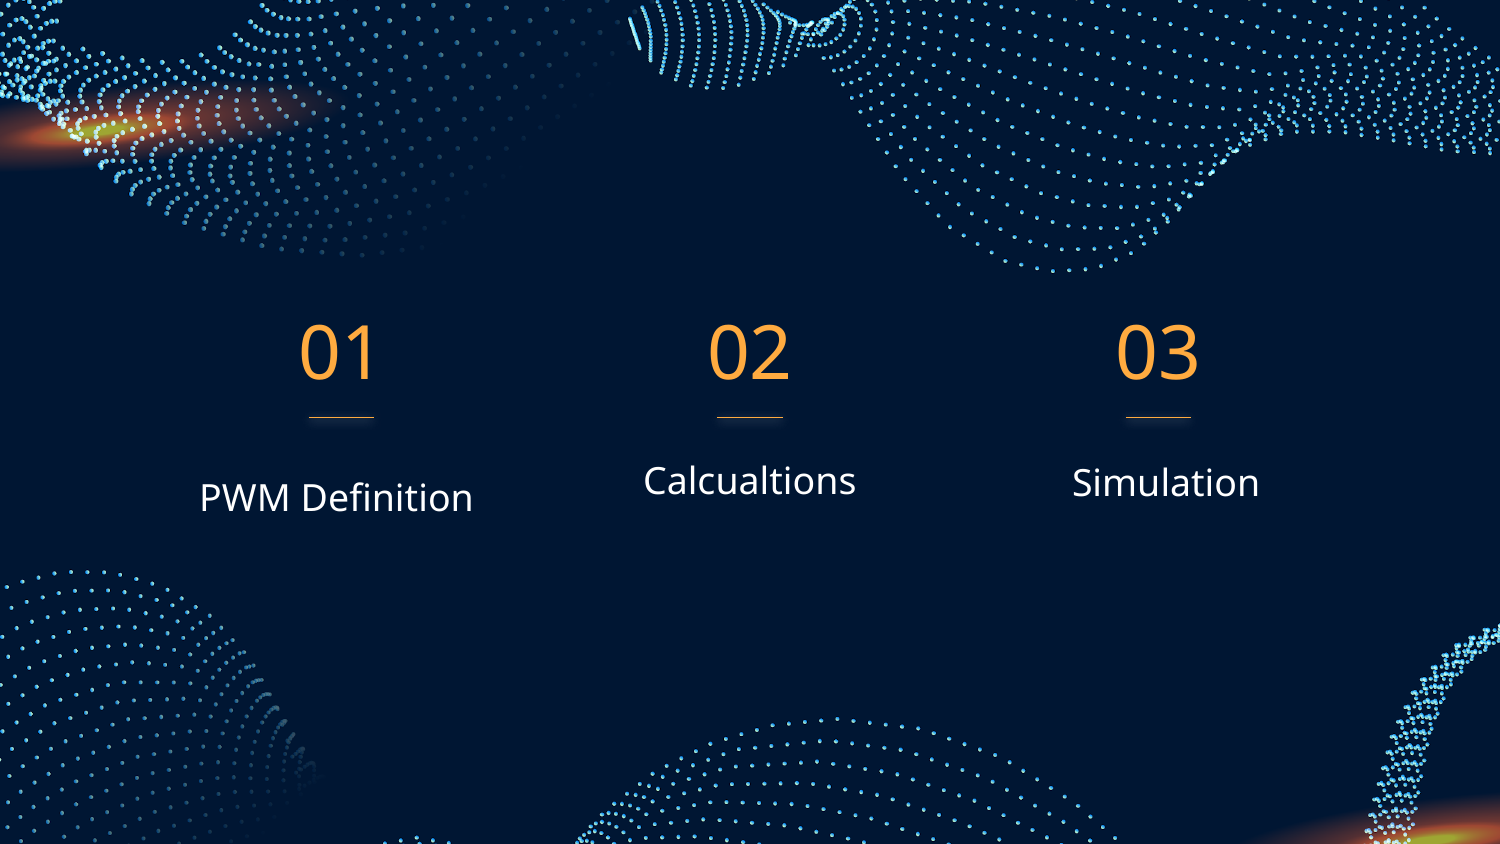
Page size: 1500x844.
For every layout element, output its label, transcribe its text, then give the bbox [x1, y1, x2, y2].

title Simulation [988, 429, 1328, 519]
title 01 [171, 290, 512, 410]
title 02 [580, 290, 920, 410]
title Calcualtions [580, 471, 920, 562]
title PWM Definition [171, 444, 512, 535]
picture [0, 0, 1500, 844]
title 03 [988, 290, 1328, 410]
